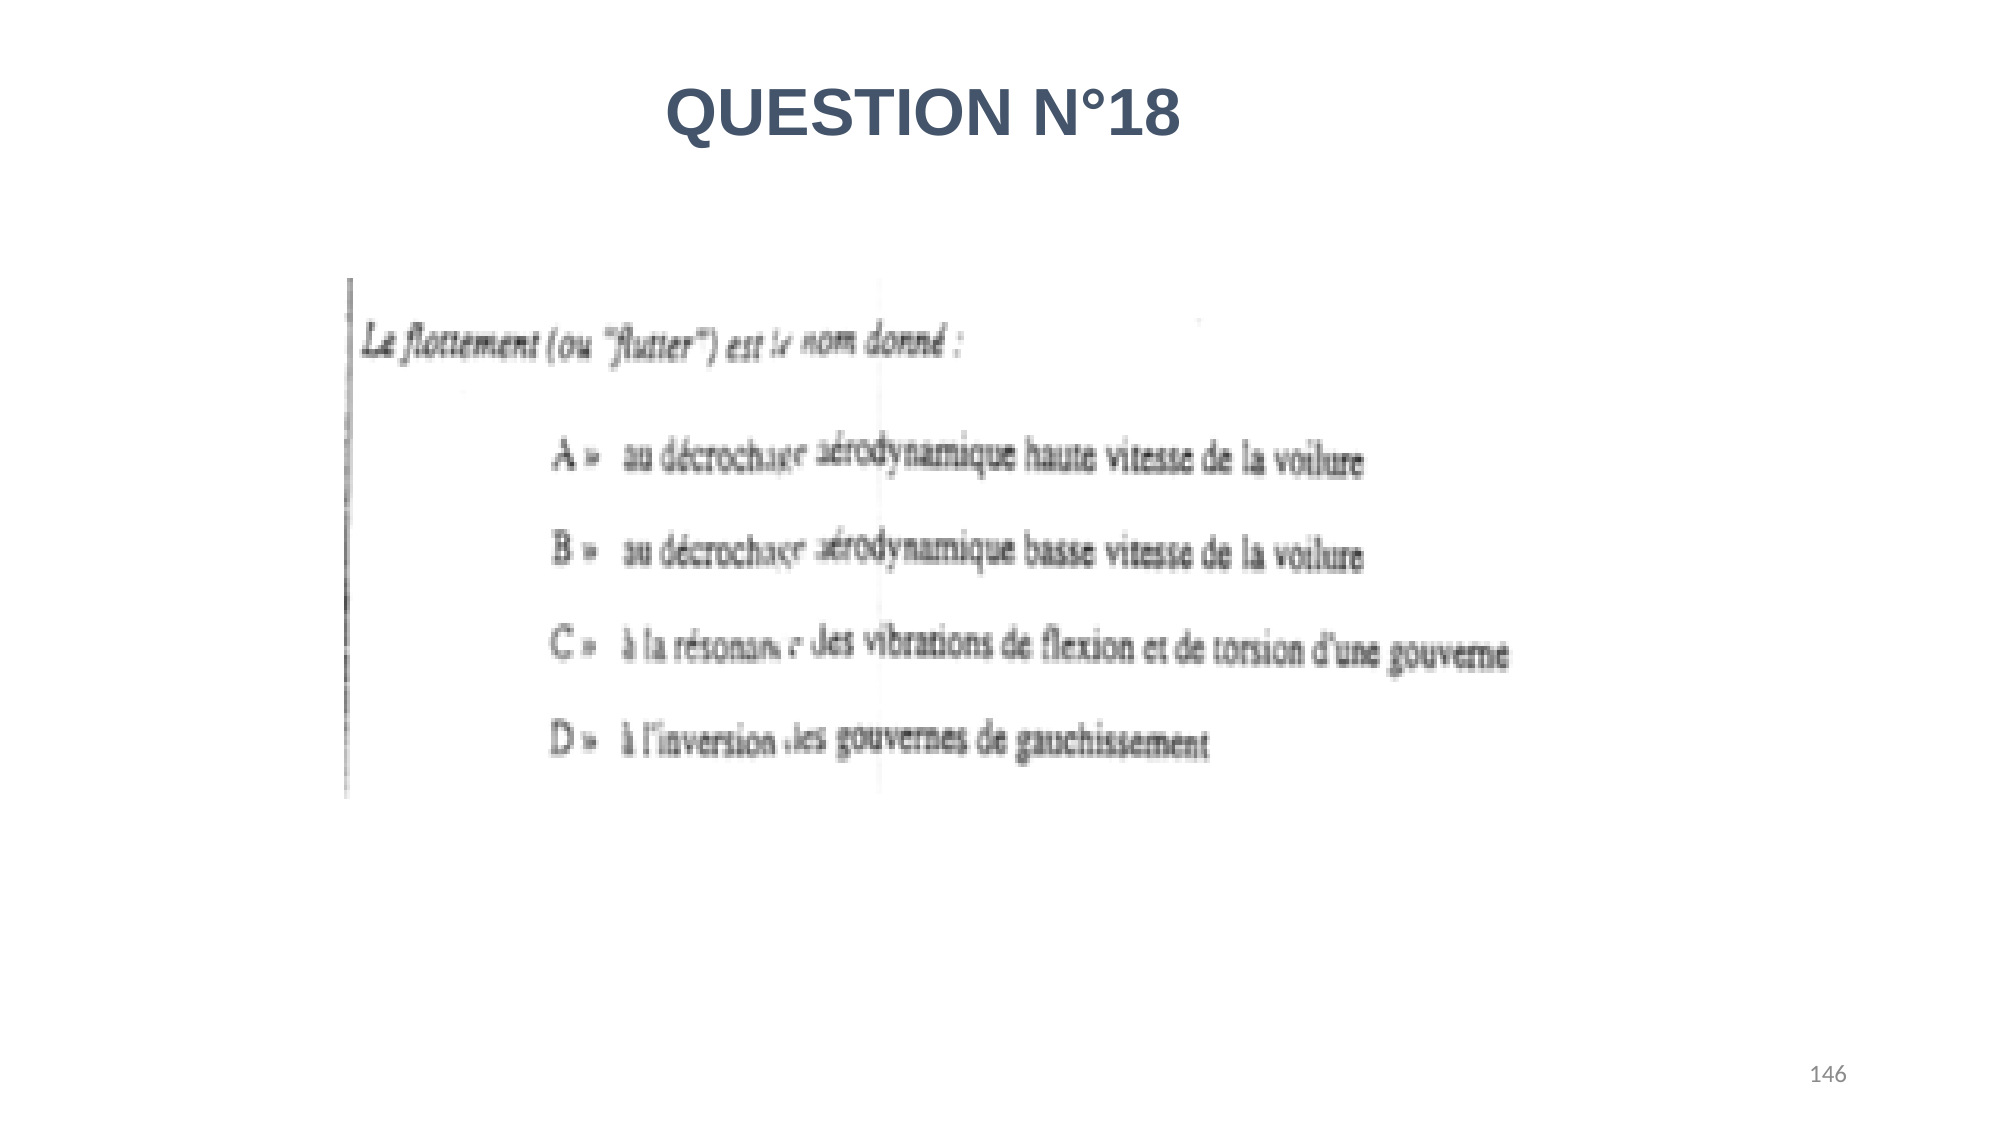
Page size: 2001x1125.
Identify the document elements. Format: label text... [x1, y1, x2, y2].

picture [344, 278, 1721, 799]
text_box QUESTION N°18 [650, 70, 1310, 158]
slide_number 146 [1412, 1042, 1863, 1103]
